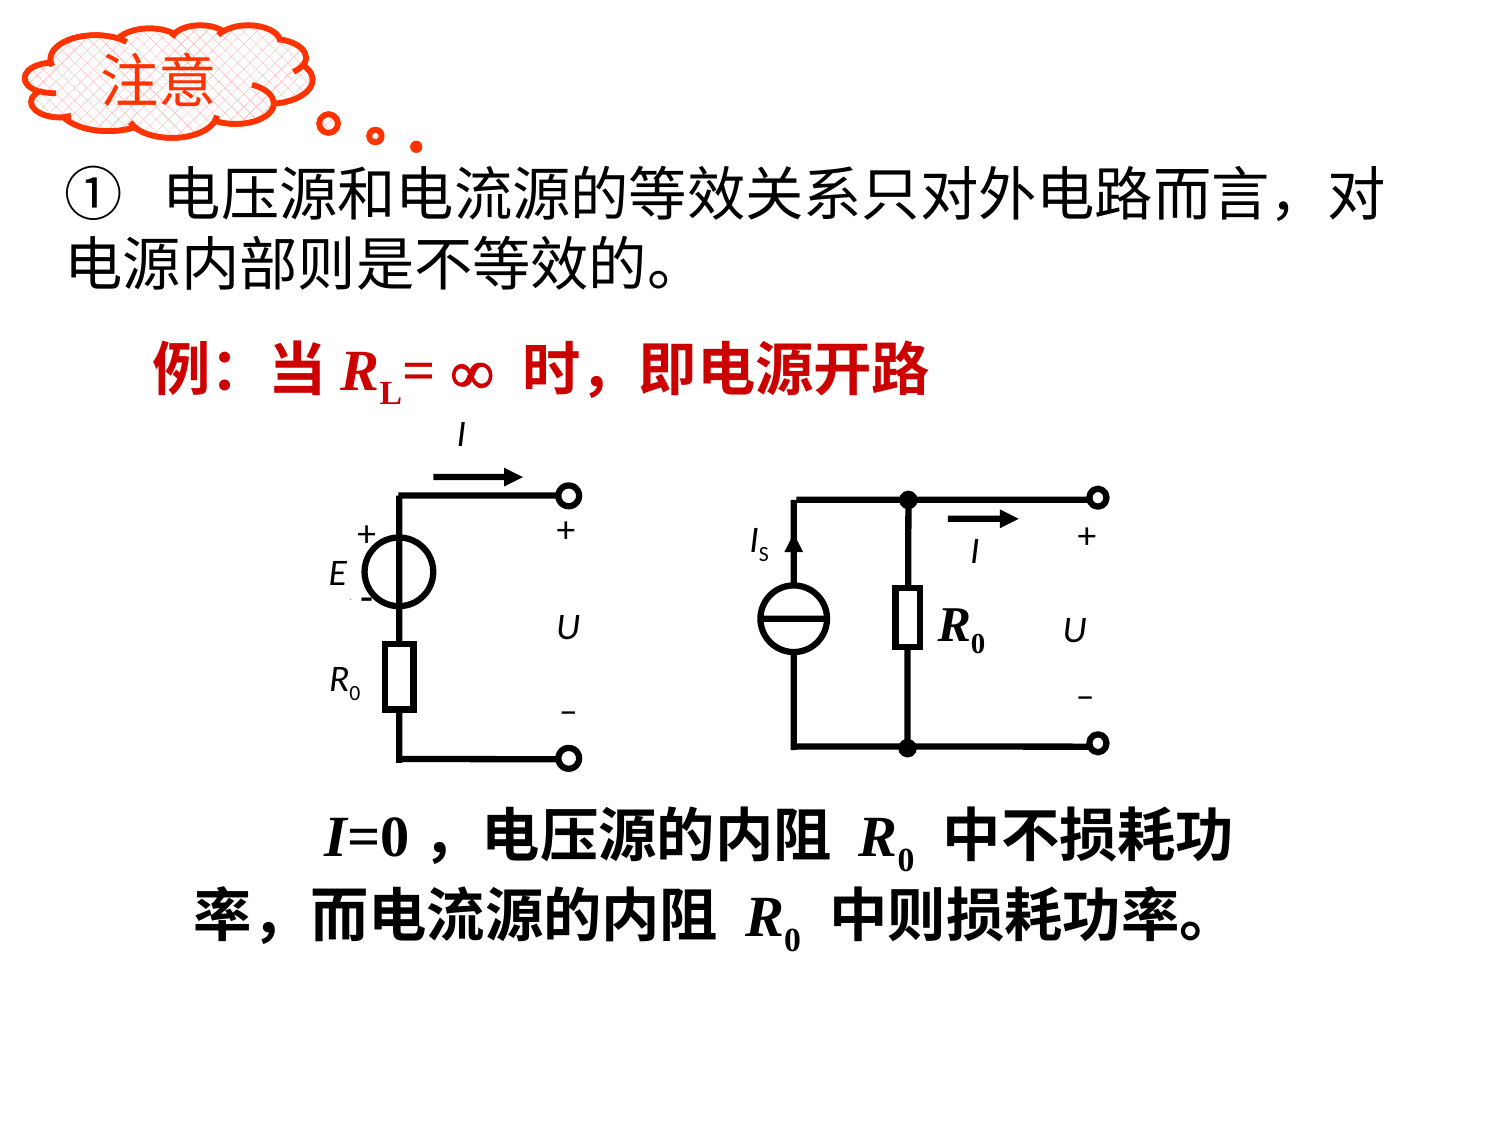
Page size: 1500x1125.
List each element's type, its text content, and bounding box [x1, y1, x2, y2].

text_box I=0，电压源的内阻 R0 中不损耗功率，而电流源的内阻 R0 中则损耗功率。 [179, 791, 1286, 966]
text_box ① 电压源和电流源的等效关系只对外电路而言，对电源内部则是不等效的。 [49, 149, 1430, 305]
text_box 注意 [413, 143, 420, 150]
text_box 注意 [24, 25, 313, 138]
text_box 注意 [369, 129, 382, 143]
text_box 例：当RL=  时，即电源开路 [137, 324, 1027, 420]
text_box 注意 [319, 114, 338, 133]
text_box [304, 401, 1148, 769]
